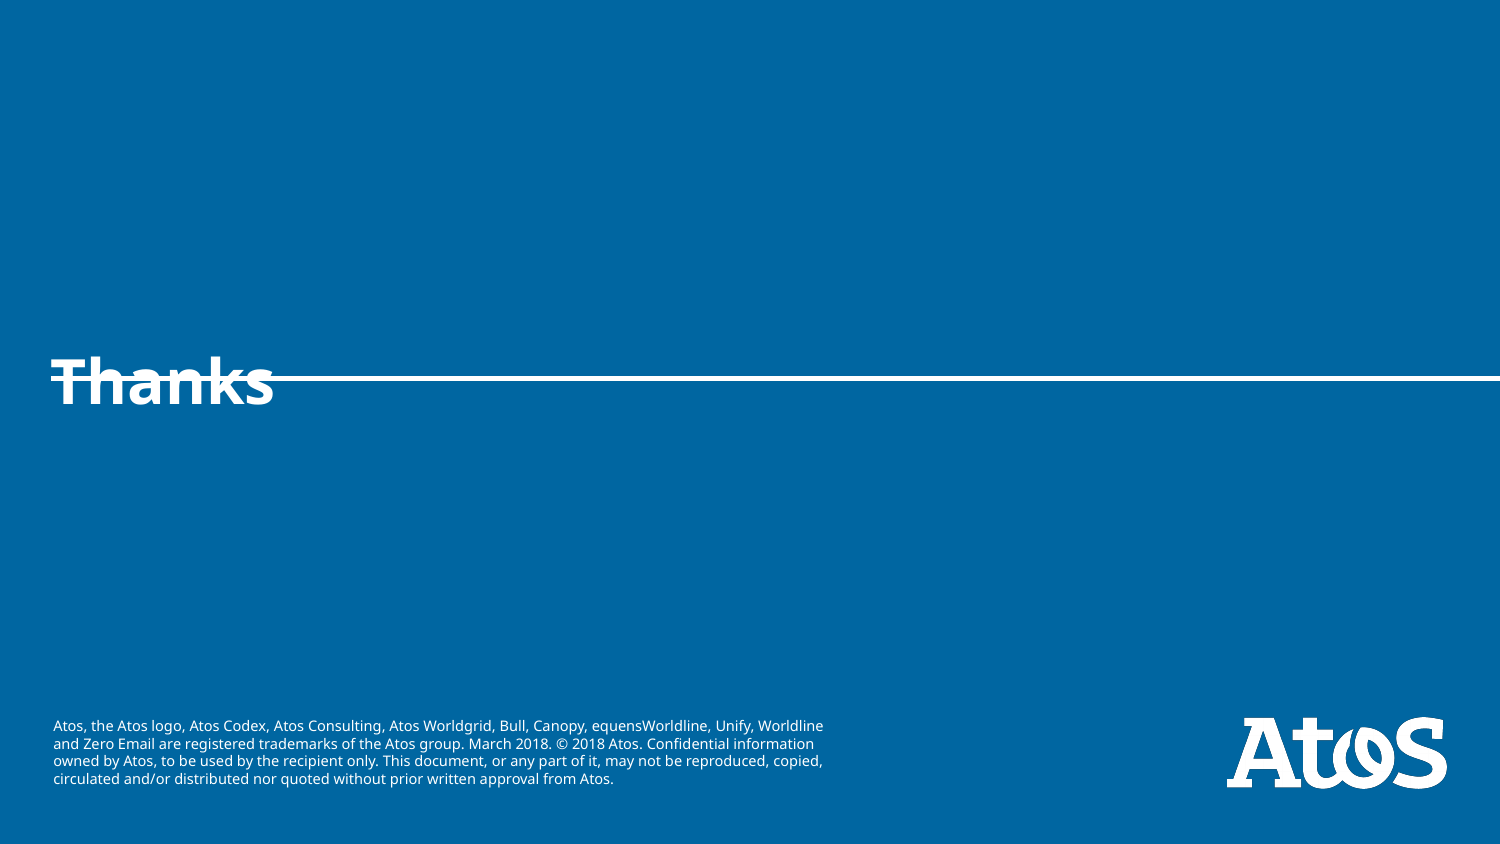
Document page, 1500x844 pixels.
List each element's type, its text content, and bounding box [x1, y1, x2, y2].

picture [1227, 717, 1447, 789]
title Thanks [35, 287, 848, 560]
